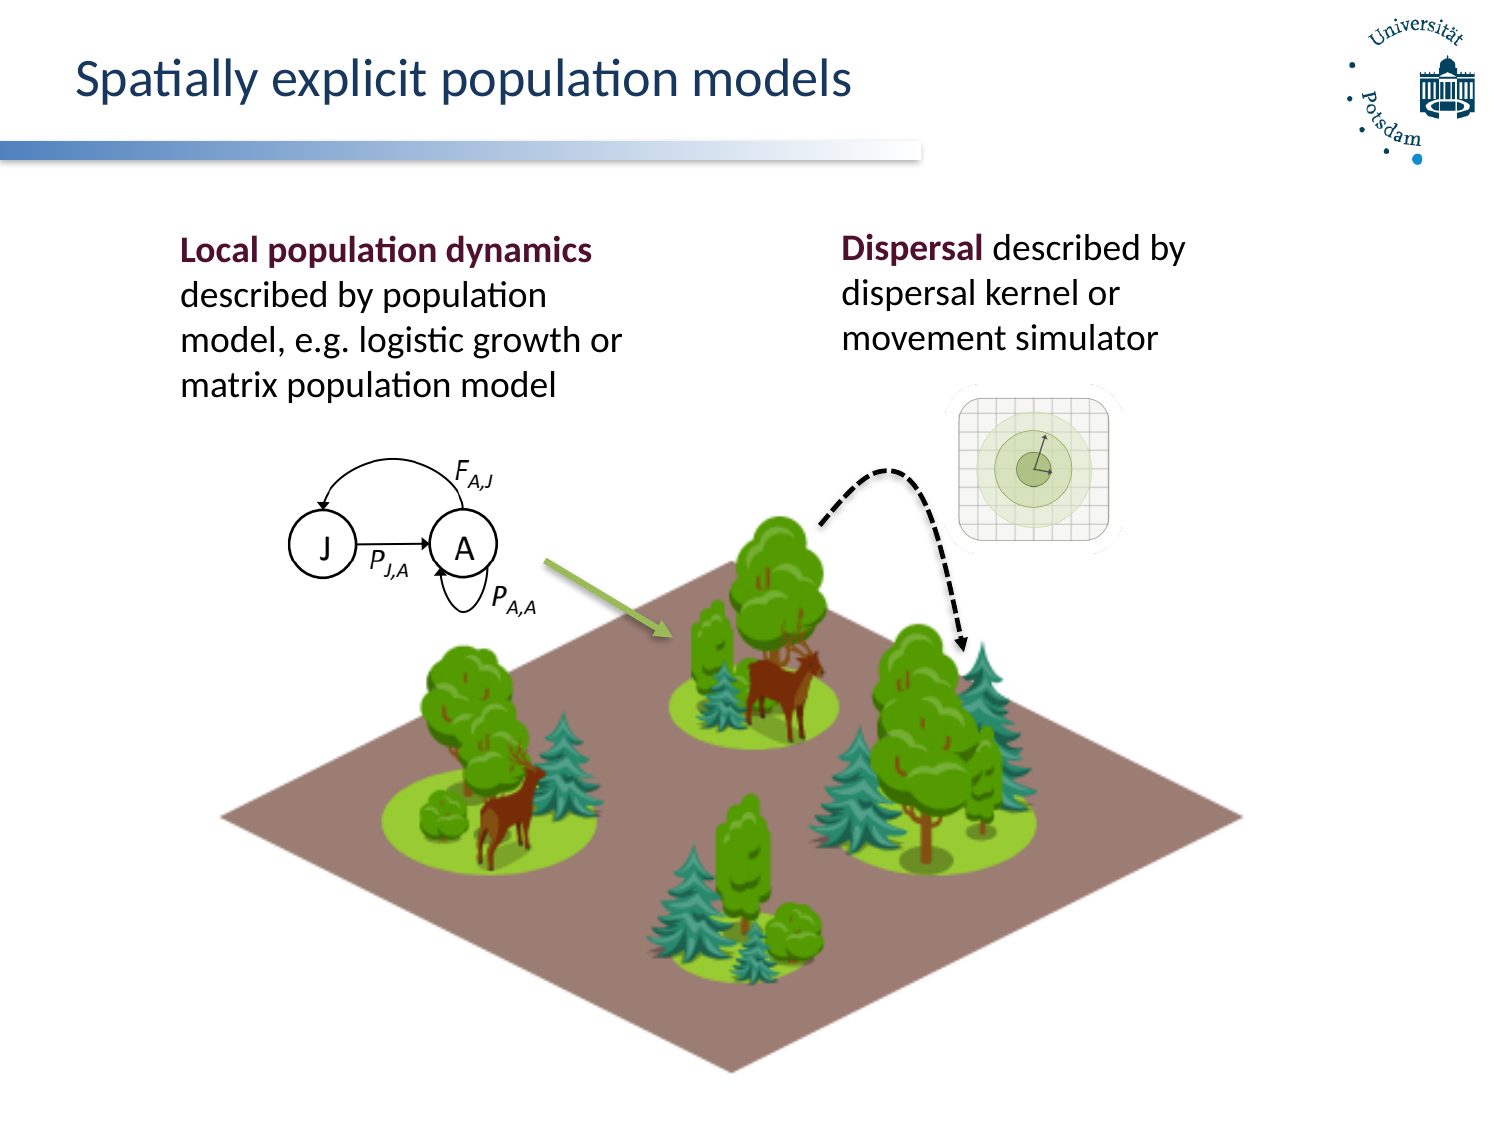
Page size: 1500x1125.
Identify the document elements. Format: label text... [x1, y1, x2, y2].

picture [193, 383, 1308, 1086]
picture [1338, 18, 1475, 73]
text_box [63, 173, 1413, 976]
text_box Spatially explicit population models [74, 33, 1425, 117]
text_box Dispersal described by dispersal kernel or movement simulator [826, 215, 1308, 366]
picture [1427, 79, 1469, 110]
picture [1338, 111, 1475, 166]
text_box [848, 469, 920, 492]
text_box Local population dynamics described by population model, e.g. logistic growth or matrix population model [165, 217, 647, 413]
